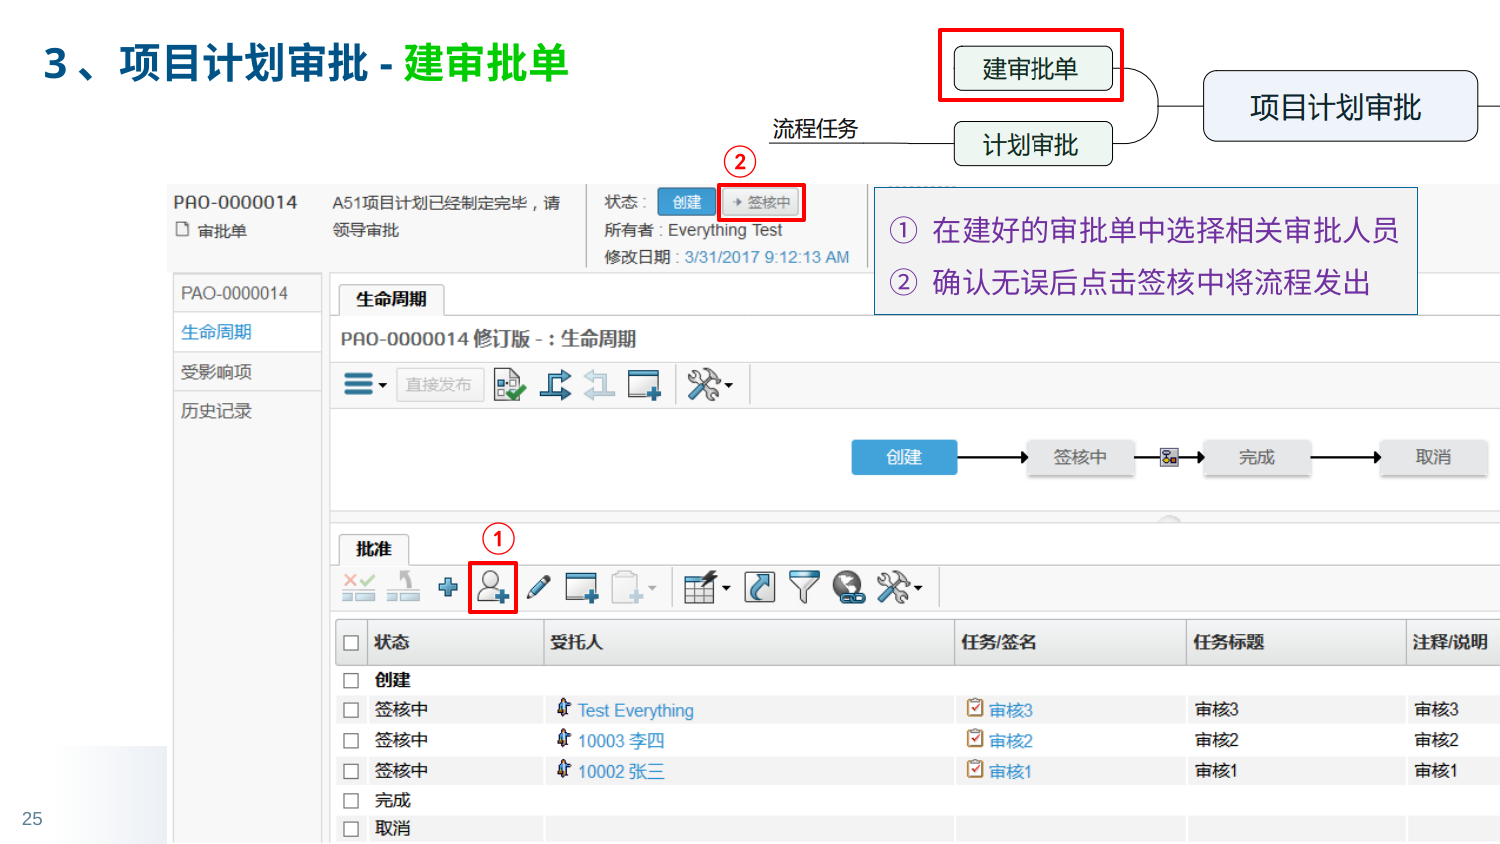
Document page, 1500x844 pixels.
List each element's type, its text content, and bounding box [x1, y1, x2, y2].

picture [753, 30, 1500, 181]
text_box ② [703, 131, 748, 183]
picture [166, 184, 1500, 844]
title 3、项目计划审批-建审批单 [29, 23, 789, 100]
